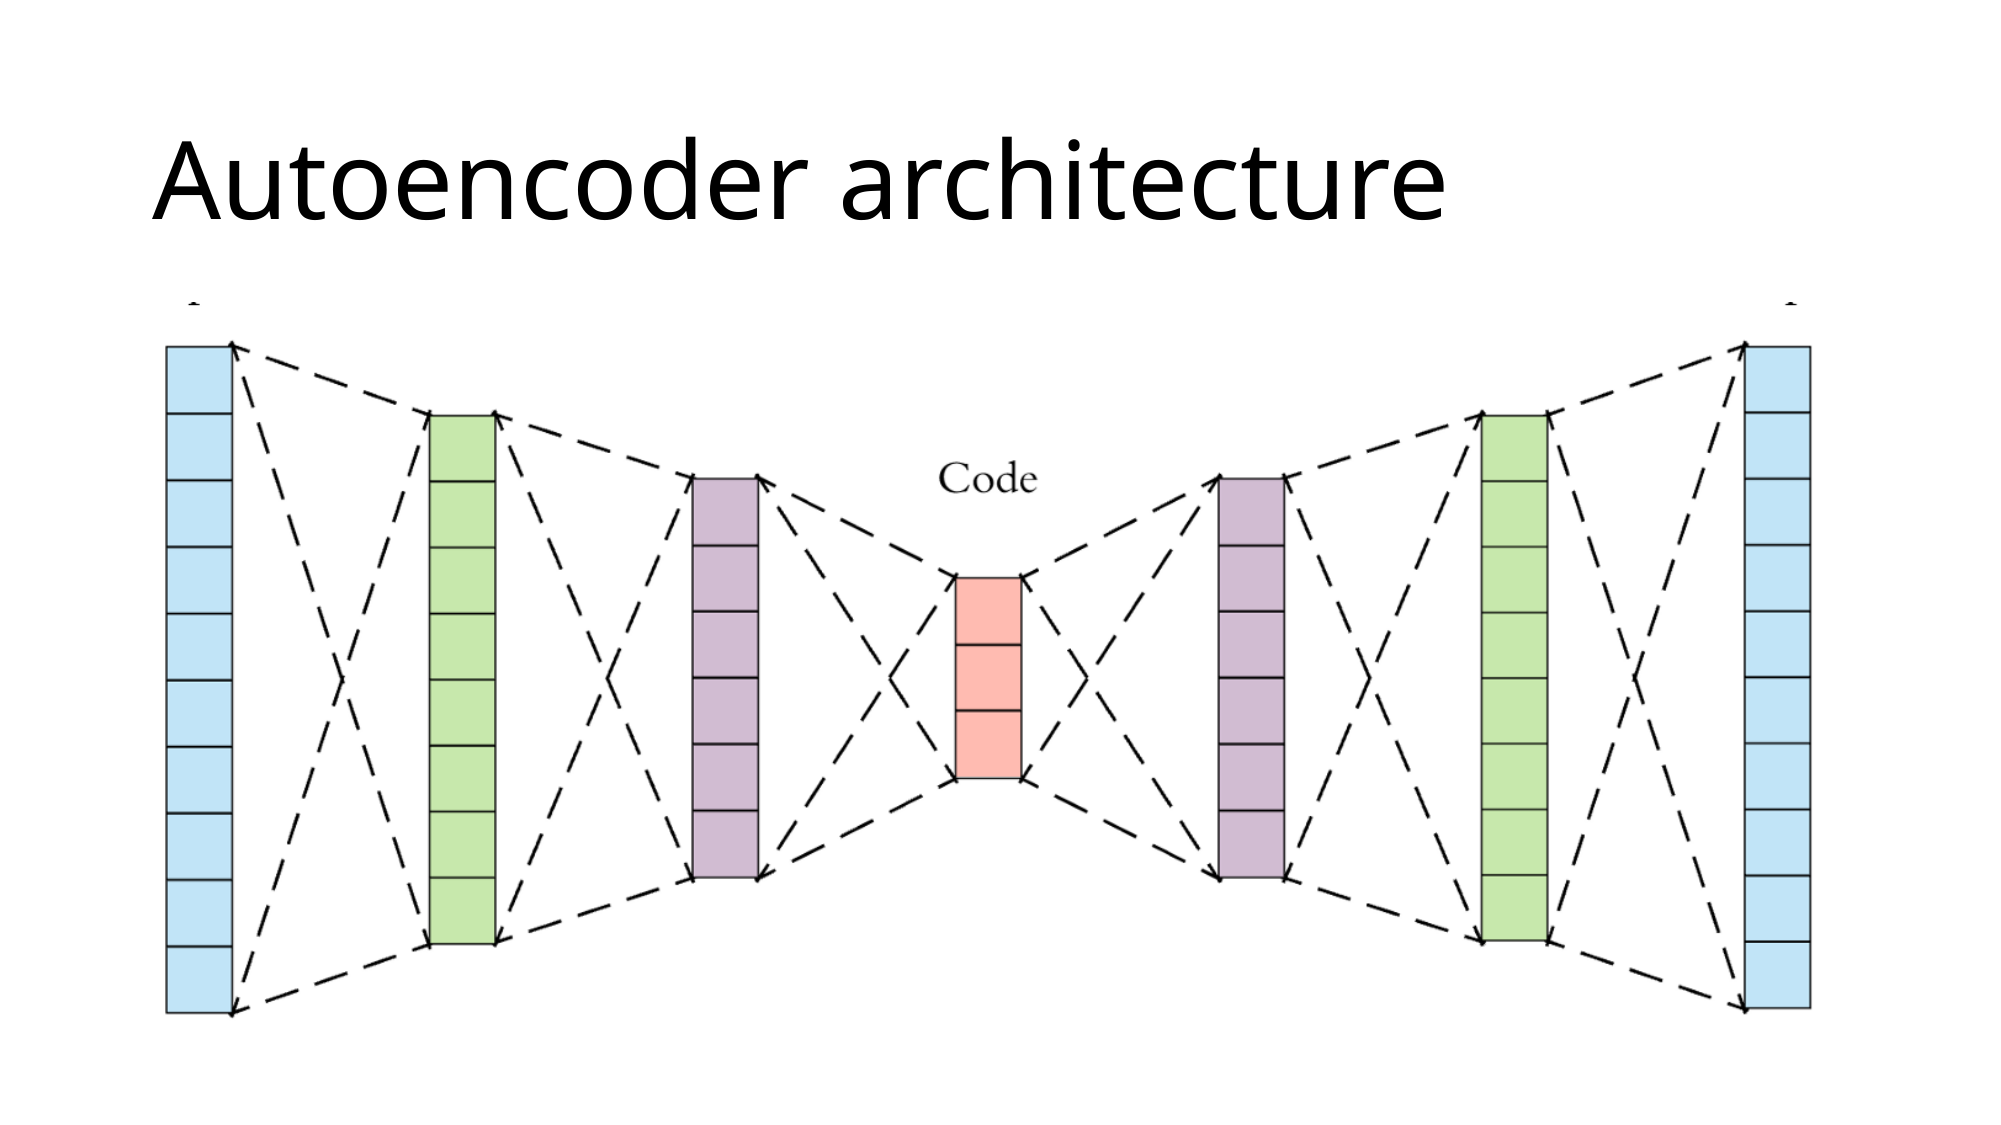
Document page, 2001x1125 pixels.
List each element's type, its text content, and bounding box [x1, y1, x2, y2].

title Autoencoder architecture [137, 92, 1863, 278]
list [137, 302, 1862, 1033]
